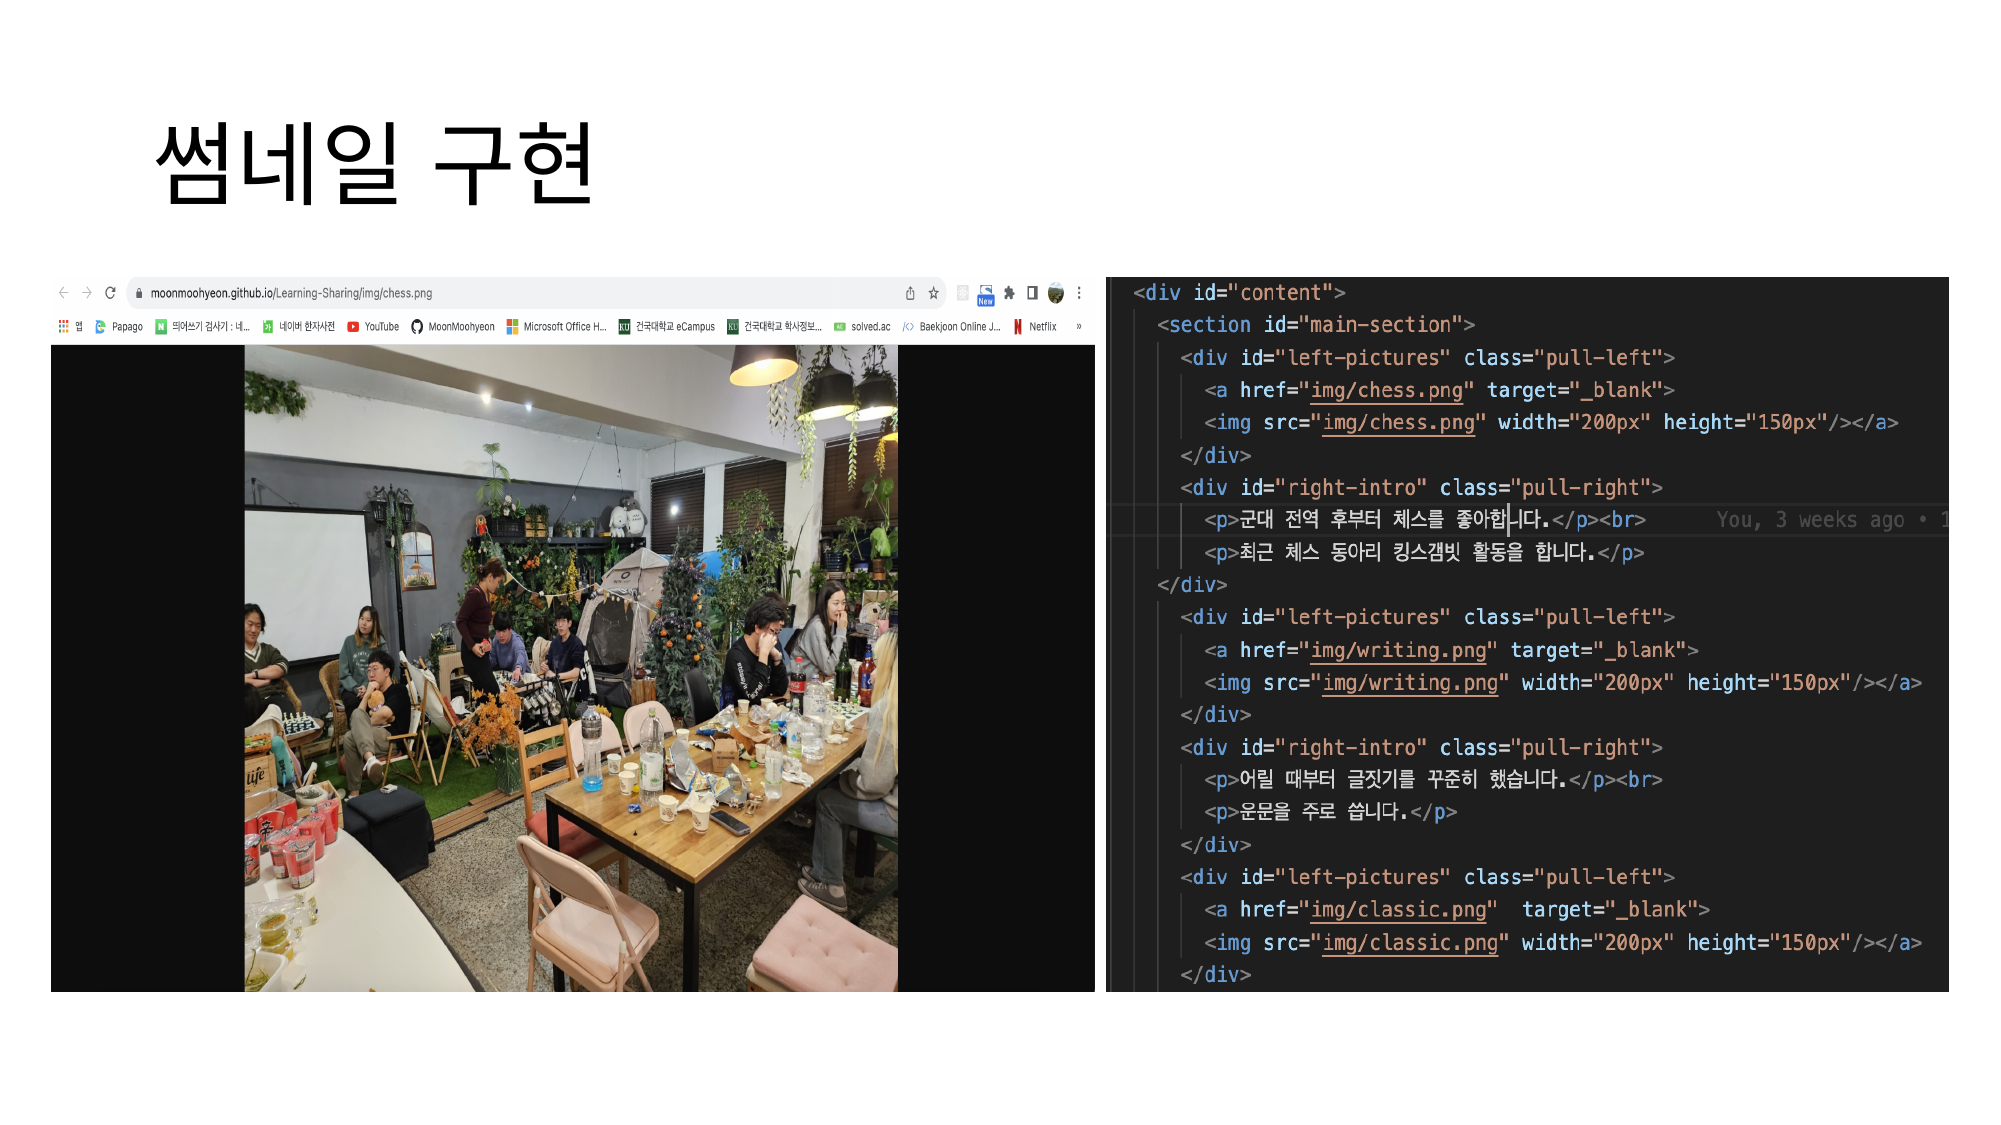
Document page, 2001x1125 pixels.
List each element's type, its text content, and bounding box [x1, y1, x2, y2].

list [1106, 277, 1949, 992]
picture [51, 277, 1095, 992]
title 썸네일 구현 [137, 59, 1863, 278]
